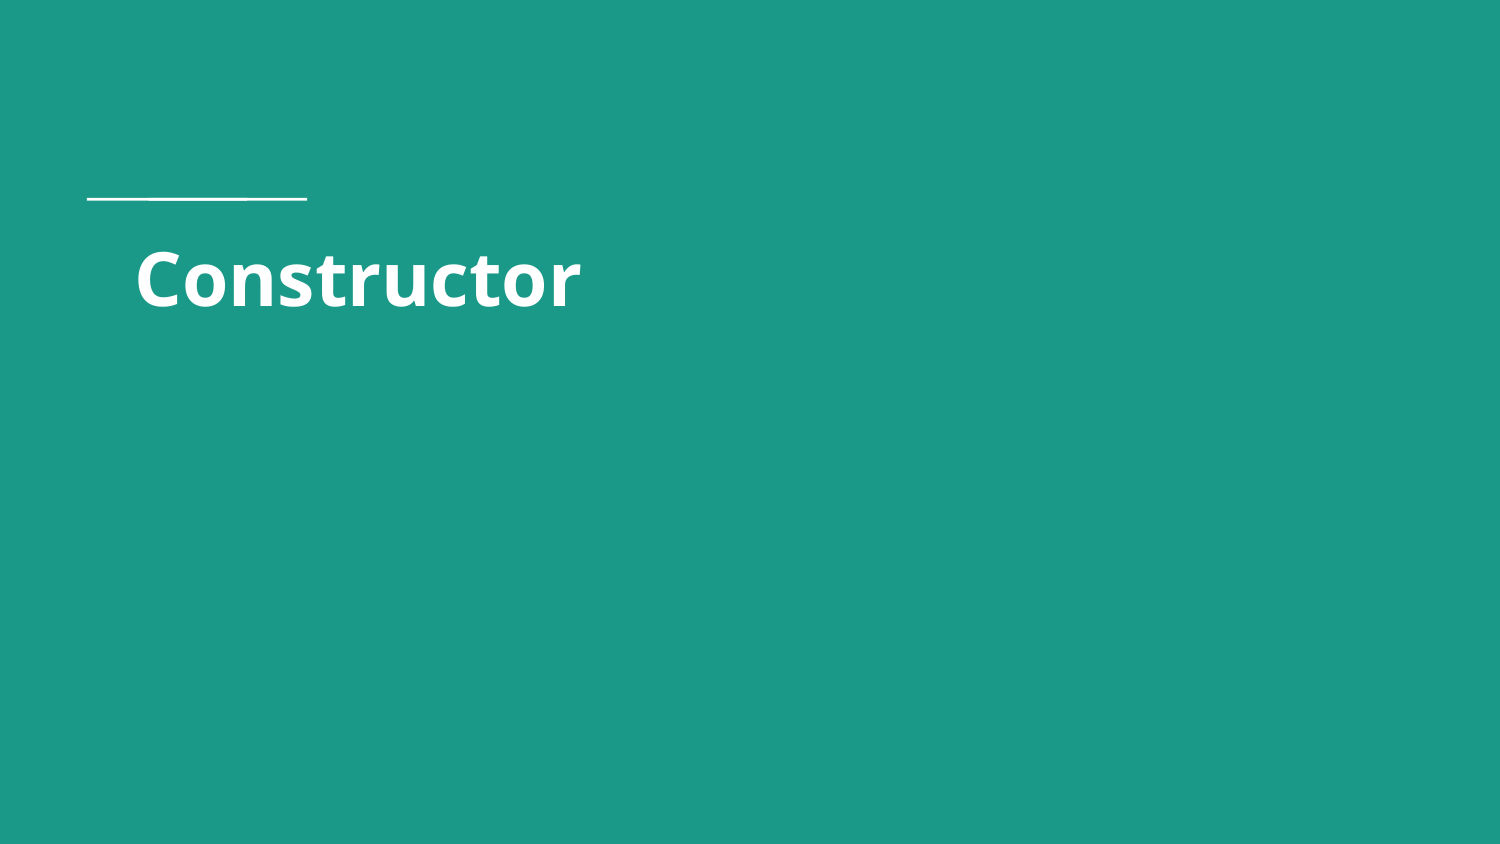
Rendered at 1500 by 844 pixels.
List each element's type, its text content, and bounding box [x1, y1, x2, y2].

title Constructor [119, 216, 1381, 466]
